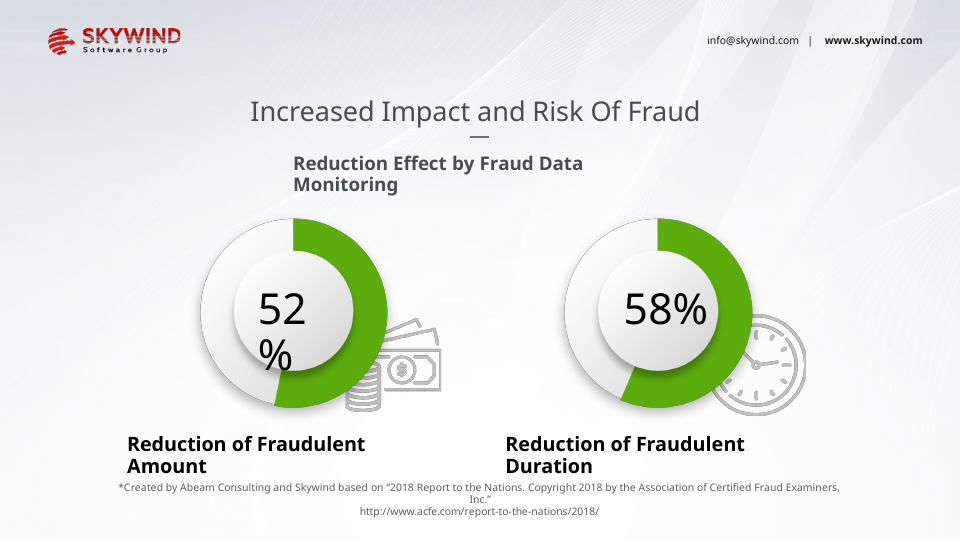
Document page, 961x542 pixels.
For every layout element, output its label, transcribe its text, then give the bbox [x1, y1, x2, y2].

text_box [769, 314, 807, 416]
text_box 58% [621, 284, 711, 332]
text_box [470, 114, 490, 140]
text_box | www.skywind.com [805, 33, 924, 55]
text_box [48, 28, 181, 55]
text_box Reduction Eﬀect by Fraud Data Monitoring [290, 151, 675, 175]
text_box [404, 318, 442, 412]
text_box [0, 0, 960, 540]
text_box info@skywind.com [705, 33, 805, 55]
text_box Reduction of Fraudulent Amount [124, 430, 449, 456]
text_box 52% [255, 284, 342, 332]
text_box Reduction of Fraudulent Duration [503, 430, 834, 456]
text_box [183, 207, 404, 429]
text_box Increased Impact and Risk Of Fraud [248, 94, 715, 126]
text_box *Created by Abeam Consulting and Skywind based on “2018 Report to the Nations. Copyright 2018 by the Association of Certiﬁed Fraud Examiners, Inc.” http://www.acfe.com/report-to-the-nations/2018/ [114, 481, 847, 509]
text_box [547, 207, 769, 429]
